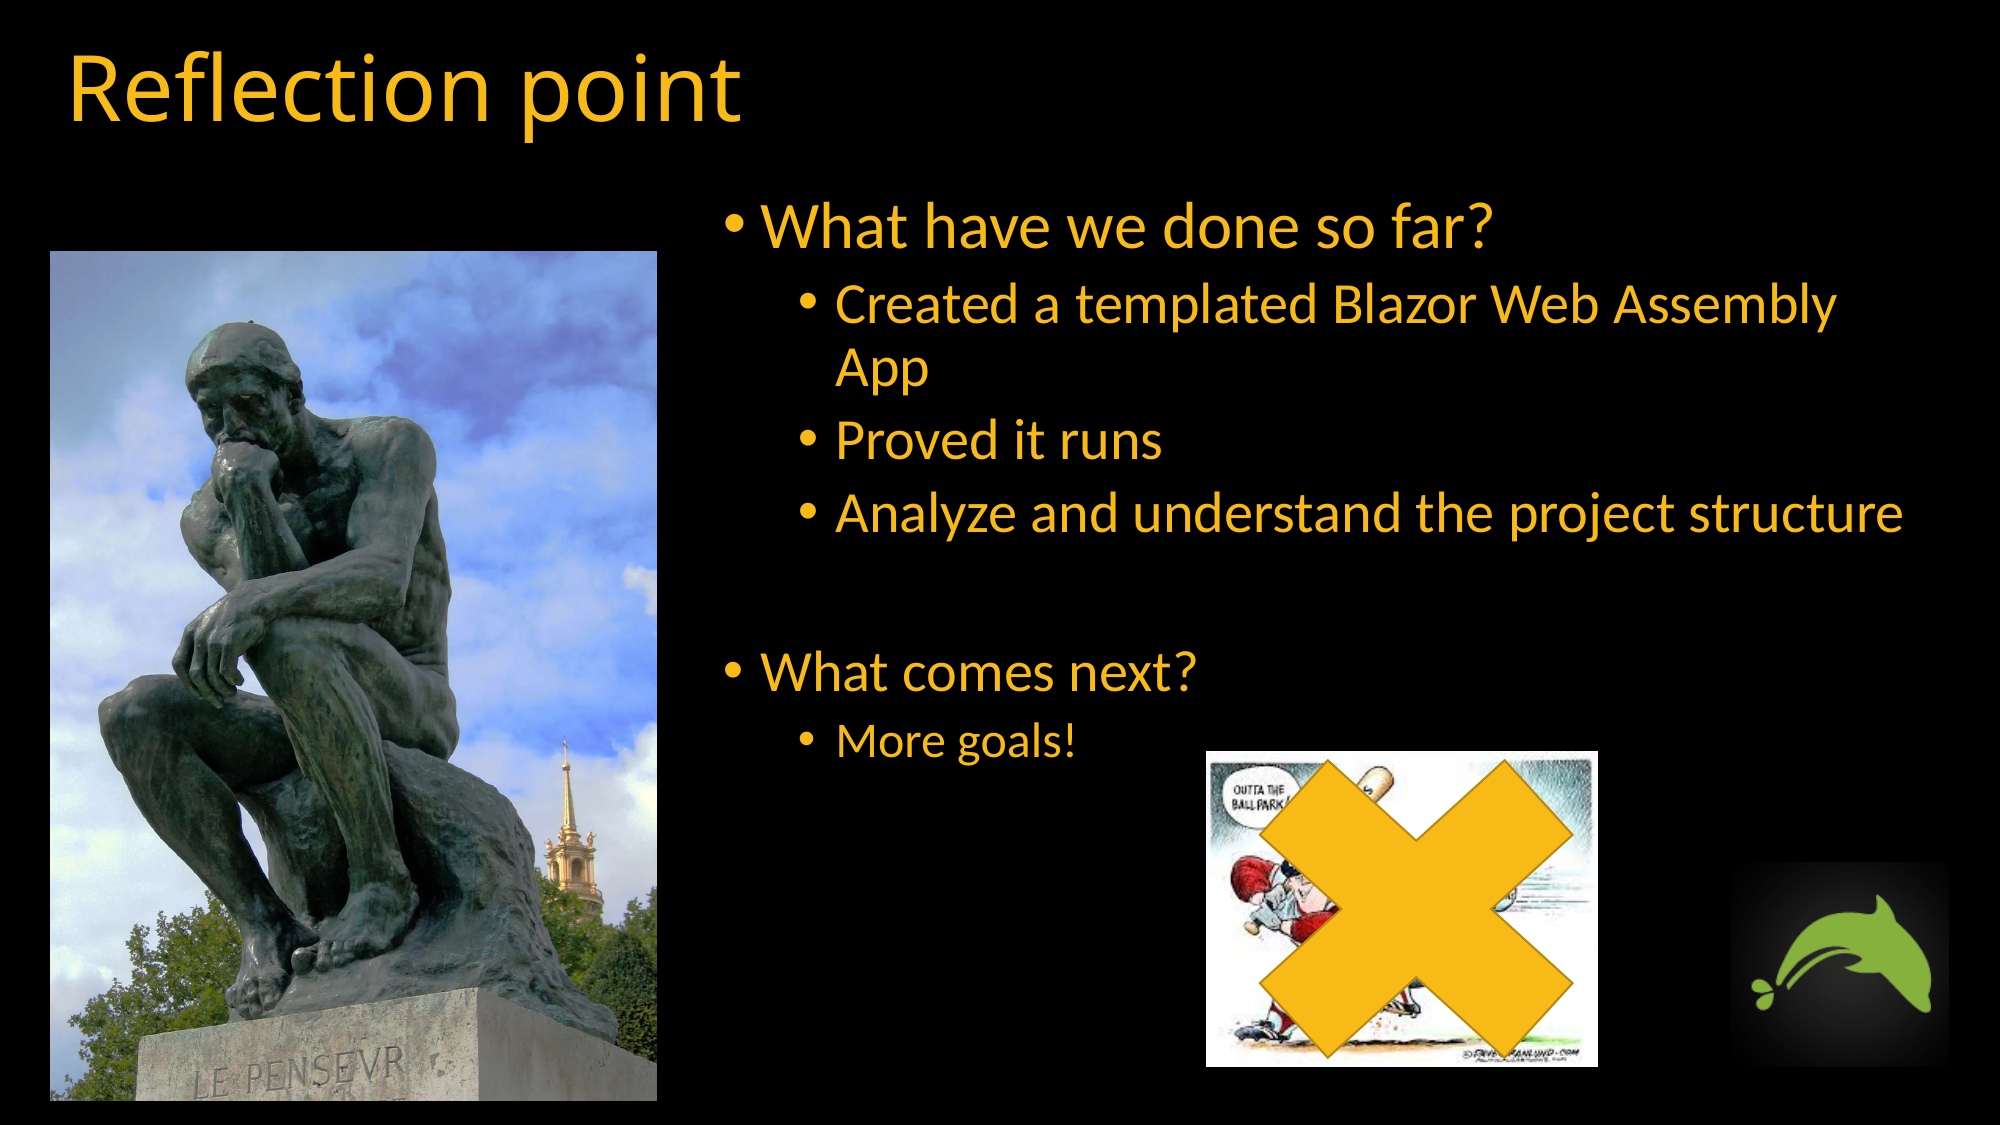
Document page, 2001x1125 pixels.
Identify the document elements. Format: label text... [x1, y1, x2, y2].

picture [1206, 751, 1598, 1067]
title Reflection point [50, 35, 1950, 149]
list What have we done so far? Created a templated Blazor Web Assembly App Proved it runs Analyze and understand the project structure What comes next? More goals! [708, 183, 1950, 1067]
picture [50, 251, 657, 1101]
